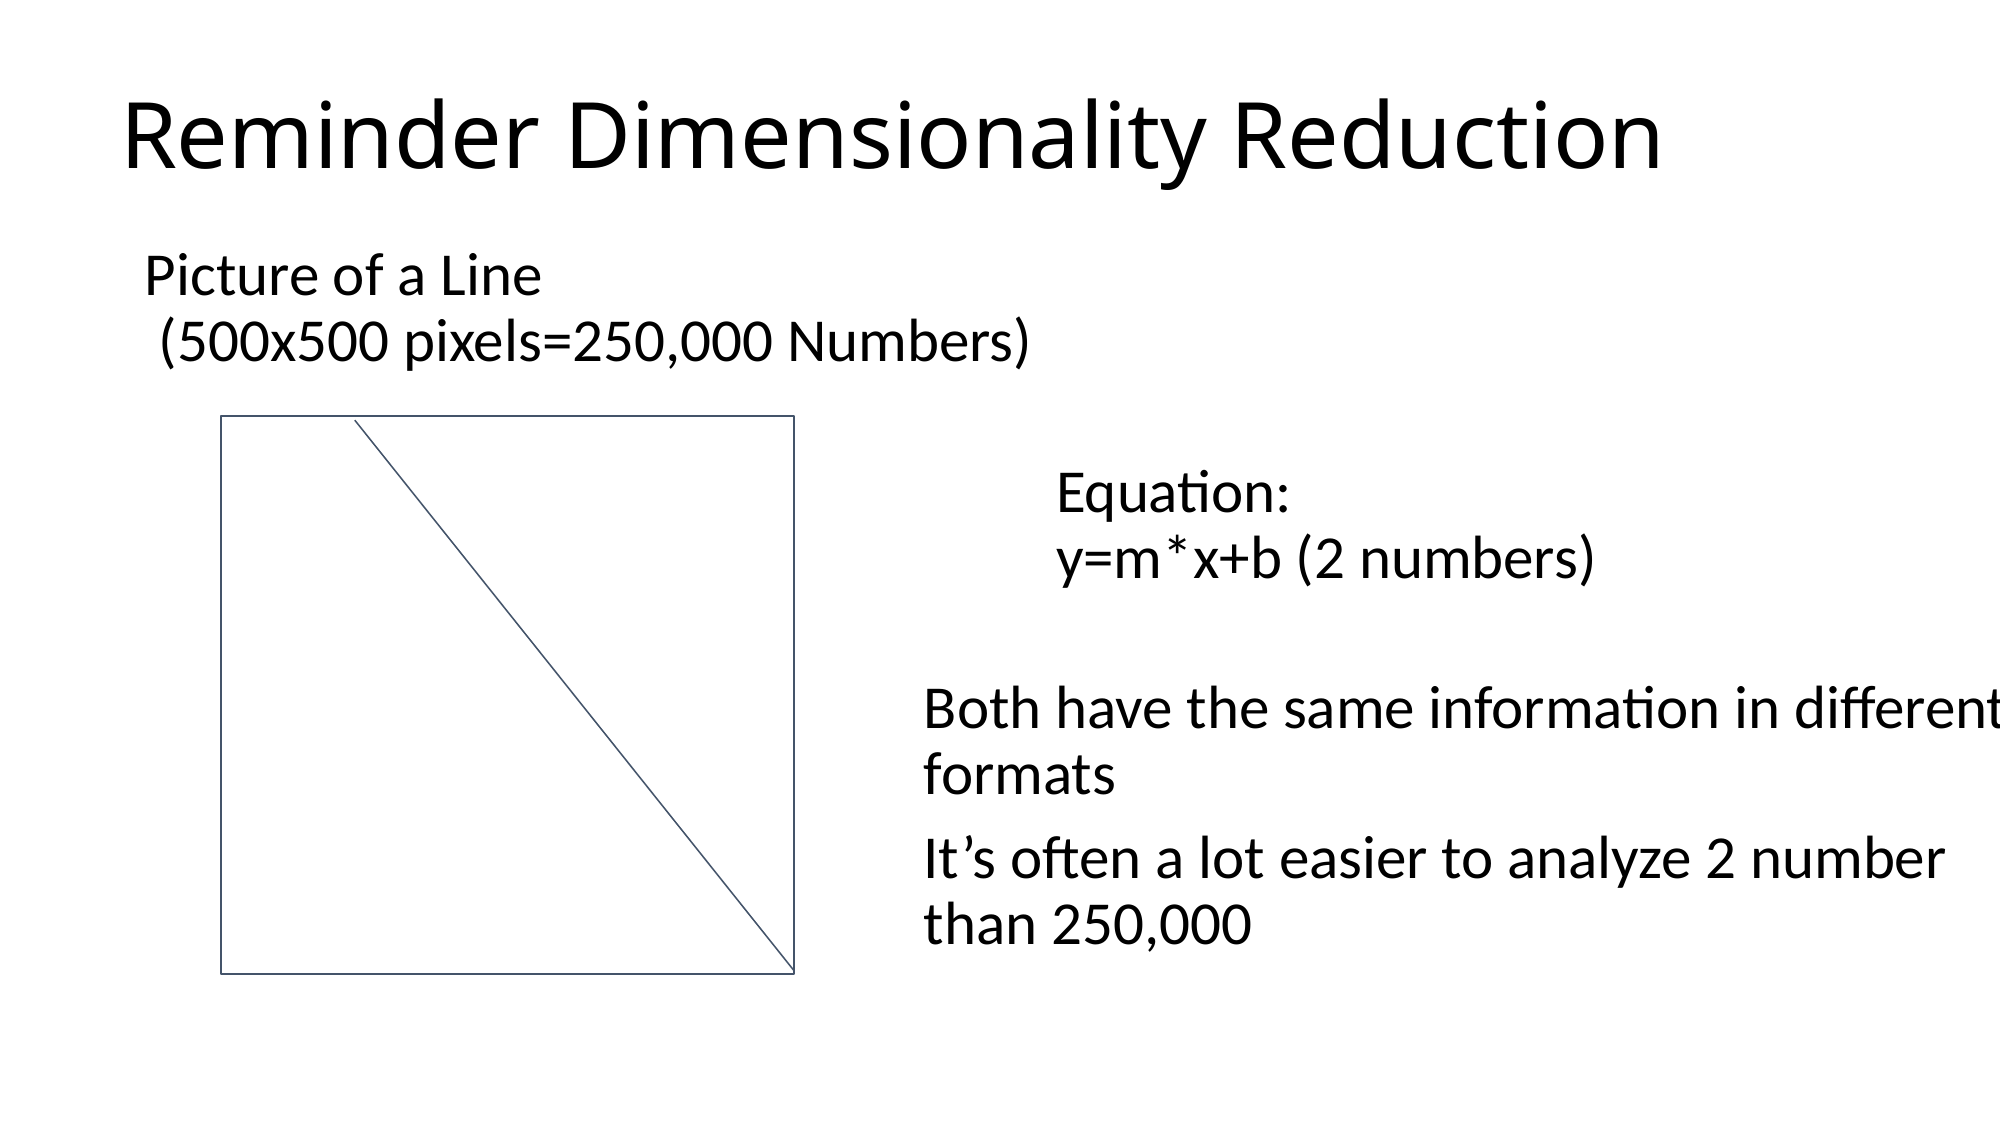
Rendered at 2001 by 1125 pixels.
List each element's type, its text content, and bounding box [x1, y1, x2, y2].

title Reminder Dimensionality Reduction [99, 45, 1900, 233]
list Equation: y=m*x+b (2 numbers) [936, 450, 1849, 622]
list Both have the same information in different formats It’s often a lot easier to analyze 2 number than 250,000 [803, 666, 2000, 838]
text_box [220, 416, 795, 974]
list Picture of a Line (500x500 pixels=250,000 Numbers) [24, 232, 1240, 359]
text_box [354, 420, 794, 971]
